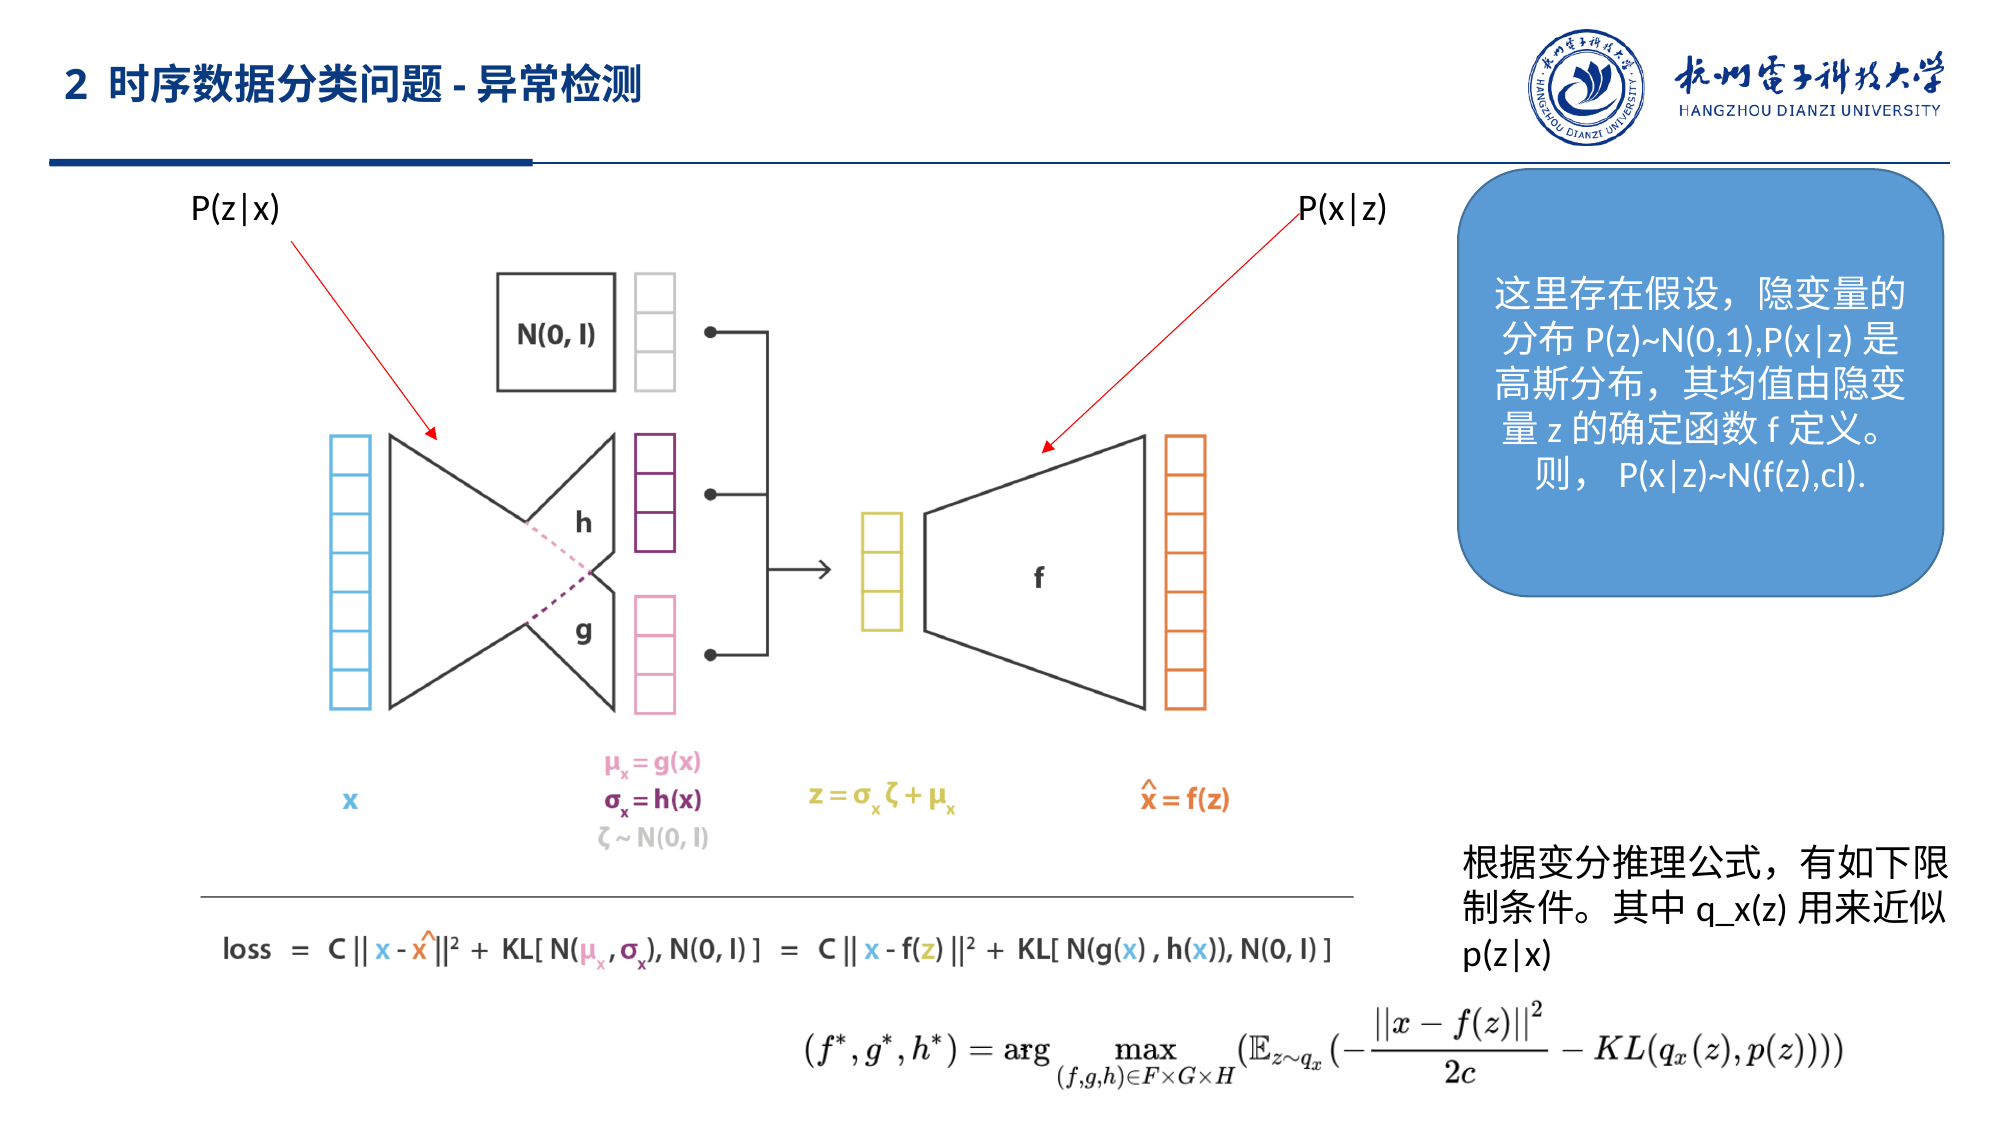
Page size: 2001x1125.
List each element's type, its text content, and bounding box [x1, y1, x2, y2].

text_box 这里存在假设，隐变量的分布P(z)~N(0,1),P(x|z)是高斯分布，其均值由隐变量z的确定函数f定义。则，P(x|z)~N(f(z),cI). [1457, 168, 1945, 598]
picture [1528, 29, 1944, 146]
text_box P(z|x) [176, 175, 408, 236]
text_box [48, 158, 534, 167]
picture [125, 236, 2000, 1113]
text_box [291, 241, 437, 441]
text_box 2 时序数据分类问题-异常检测 [49, 50, 1448, 115]
text_box 根据变分推理公式，有如下限制条件。其中q_x(z)用来近似p(z|x) [1447, 831, 2000, 982]
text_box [1041, 213, 1300, 454]
text_box P(x|z) [1283, 175, 1515, 236]
